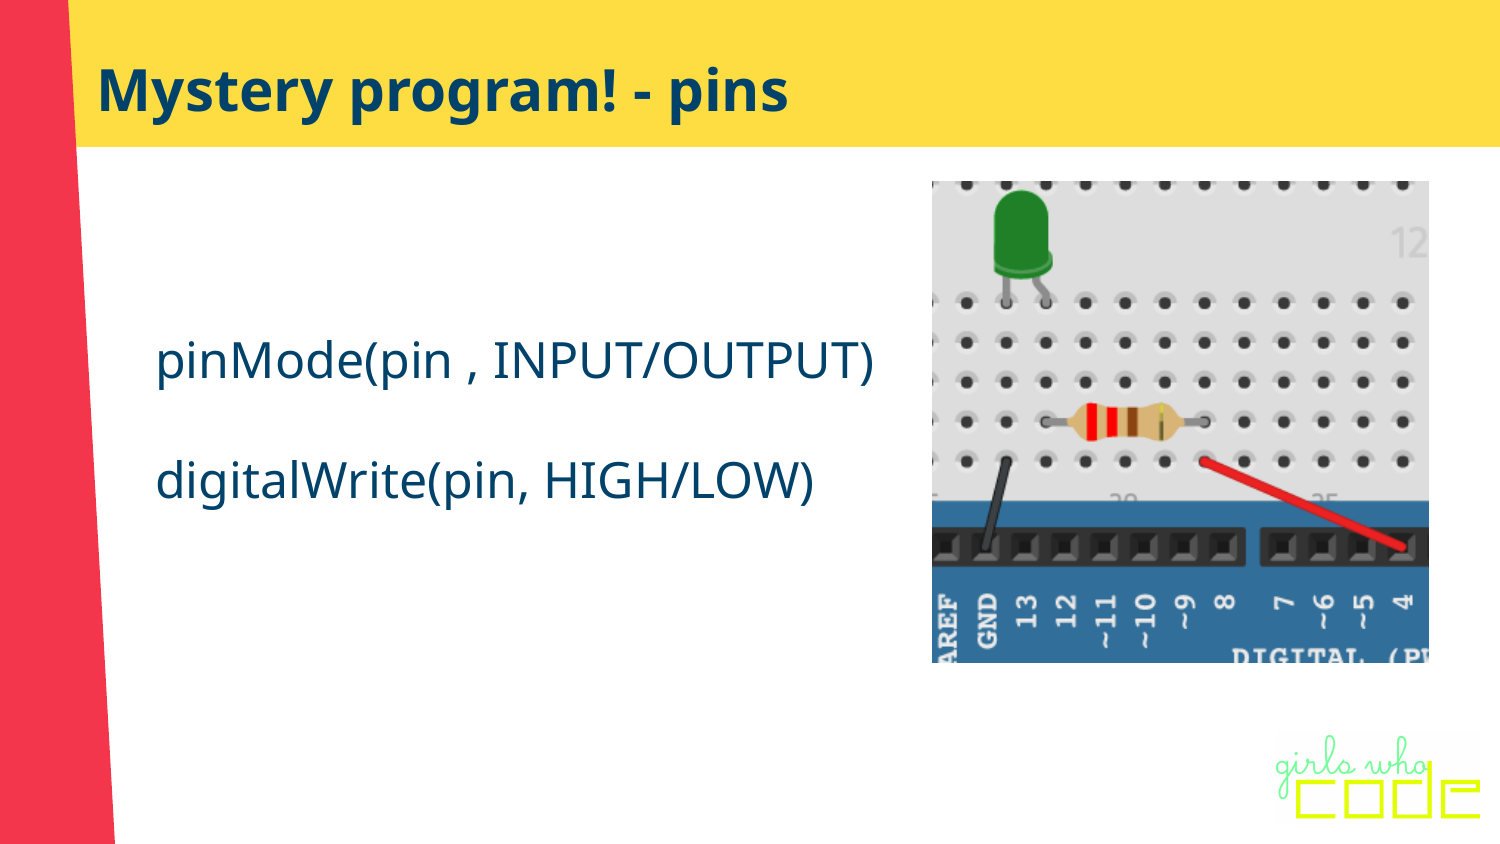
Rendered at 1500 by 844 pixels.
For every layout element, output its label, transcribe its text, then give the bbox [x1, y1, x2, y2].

picture [1276, 730, 1480, 826]
text_box [0, 0, 115, 844]
picture [931, 181, 1430, 663]
text_box [69, 0, 1500, 147]
text_box Mystery program! - pins [81, 38, 1480, 133]
text_box pinMode(pin , INPUT/OUTPUT) digitalWrite(pin, HIGH/LOW) [140, 205, 913, 753]
